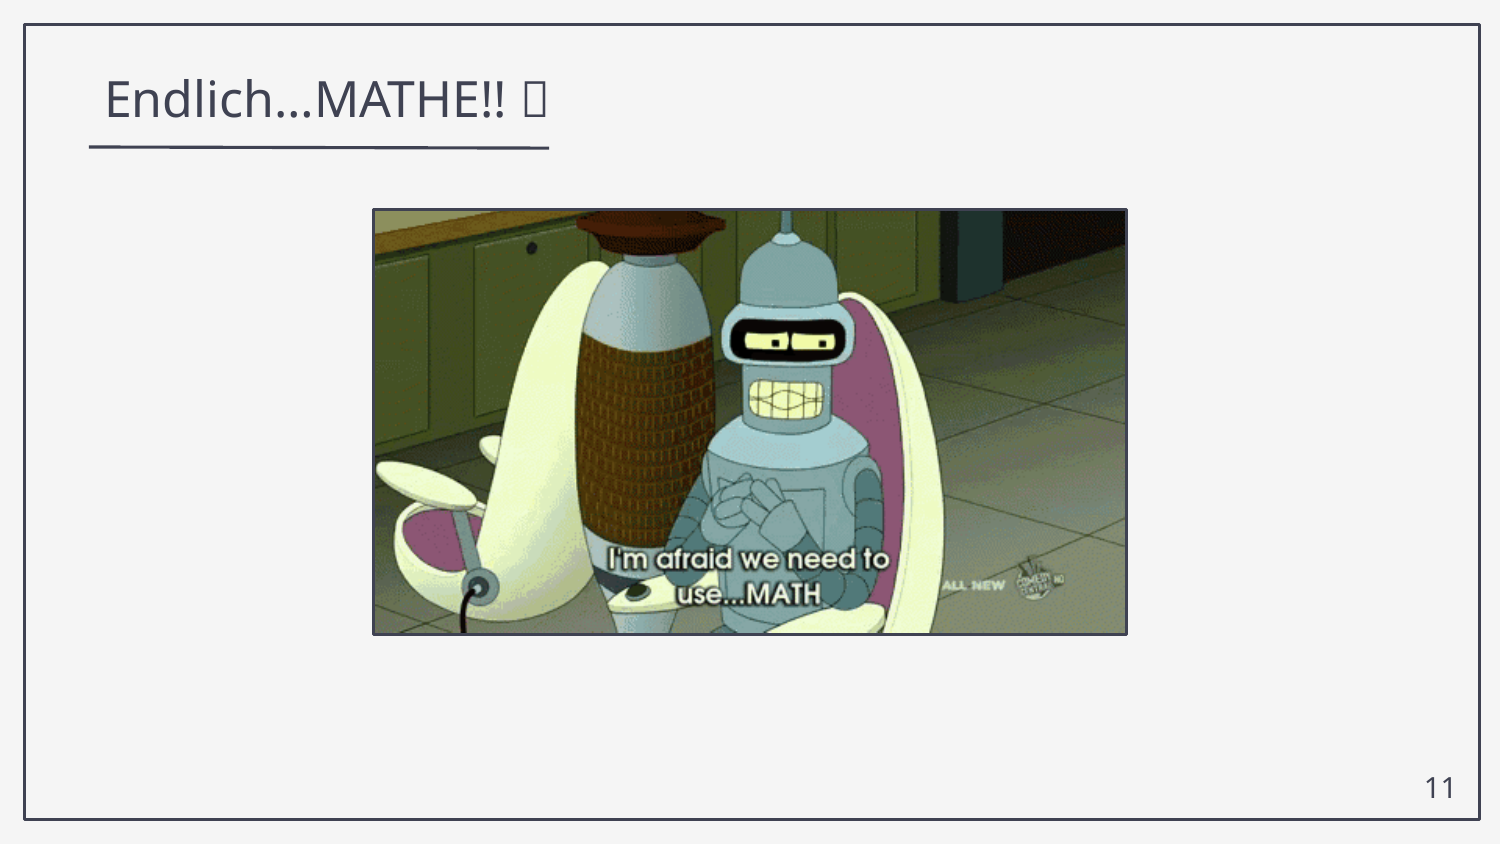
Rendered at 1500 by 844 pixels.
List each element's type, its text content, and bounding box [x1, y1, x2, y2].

text_box 11 [1409, 762, 1489, 812]
picture [374, 210, 1126, 633]
text_box Endlich…MATHE!!  [89, 52, 591, 147]
